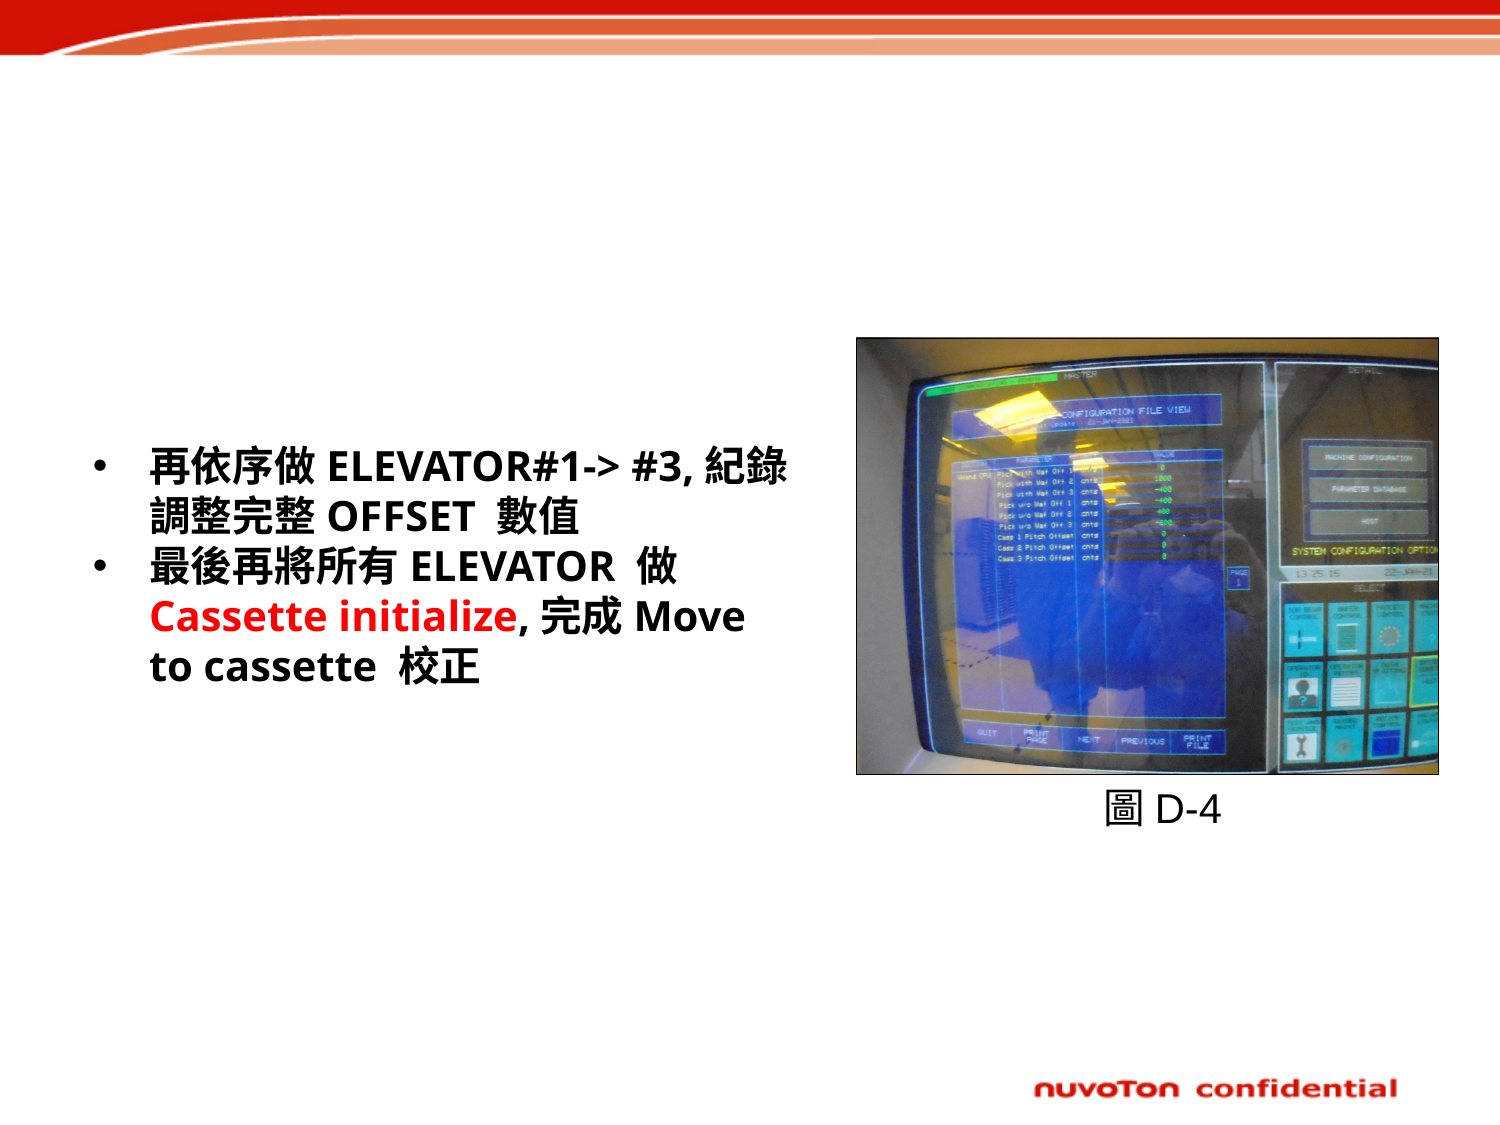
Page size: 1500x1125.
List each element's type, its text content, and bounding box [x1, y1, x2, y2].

picture [0, 0, 1500, 1125]
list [856, 337, 1439, 775]
text_box 圖D-4 [1088, 775, 1237, 840]
text_box 再依序做ELEVATOR#1-> #3,紀錄調整完整OFFSET 數值 最後再將所有ELEVATOR 做 Cassette initialize,完成Move to cassette 校正 [78, 432, 807, 748]
